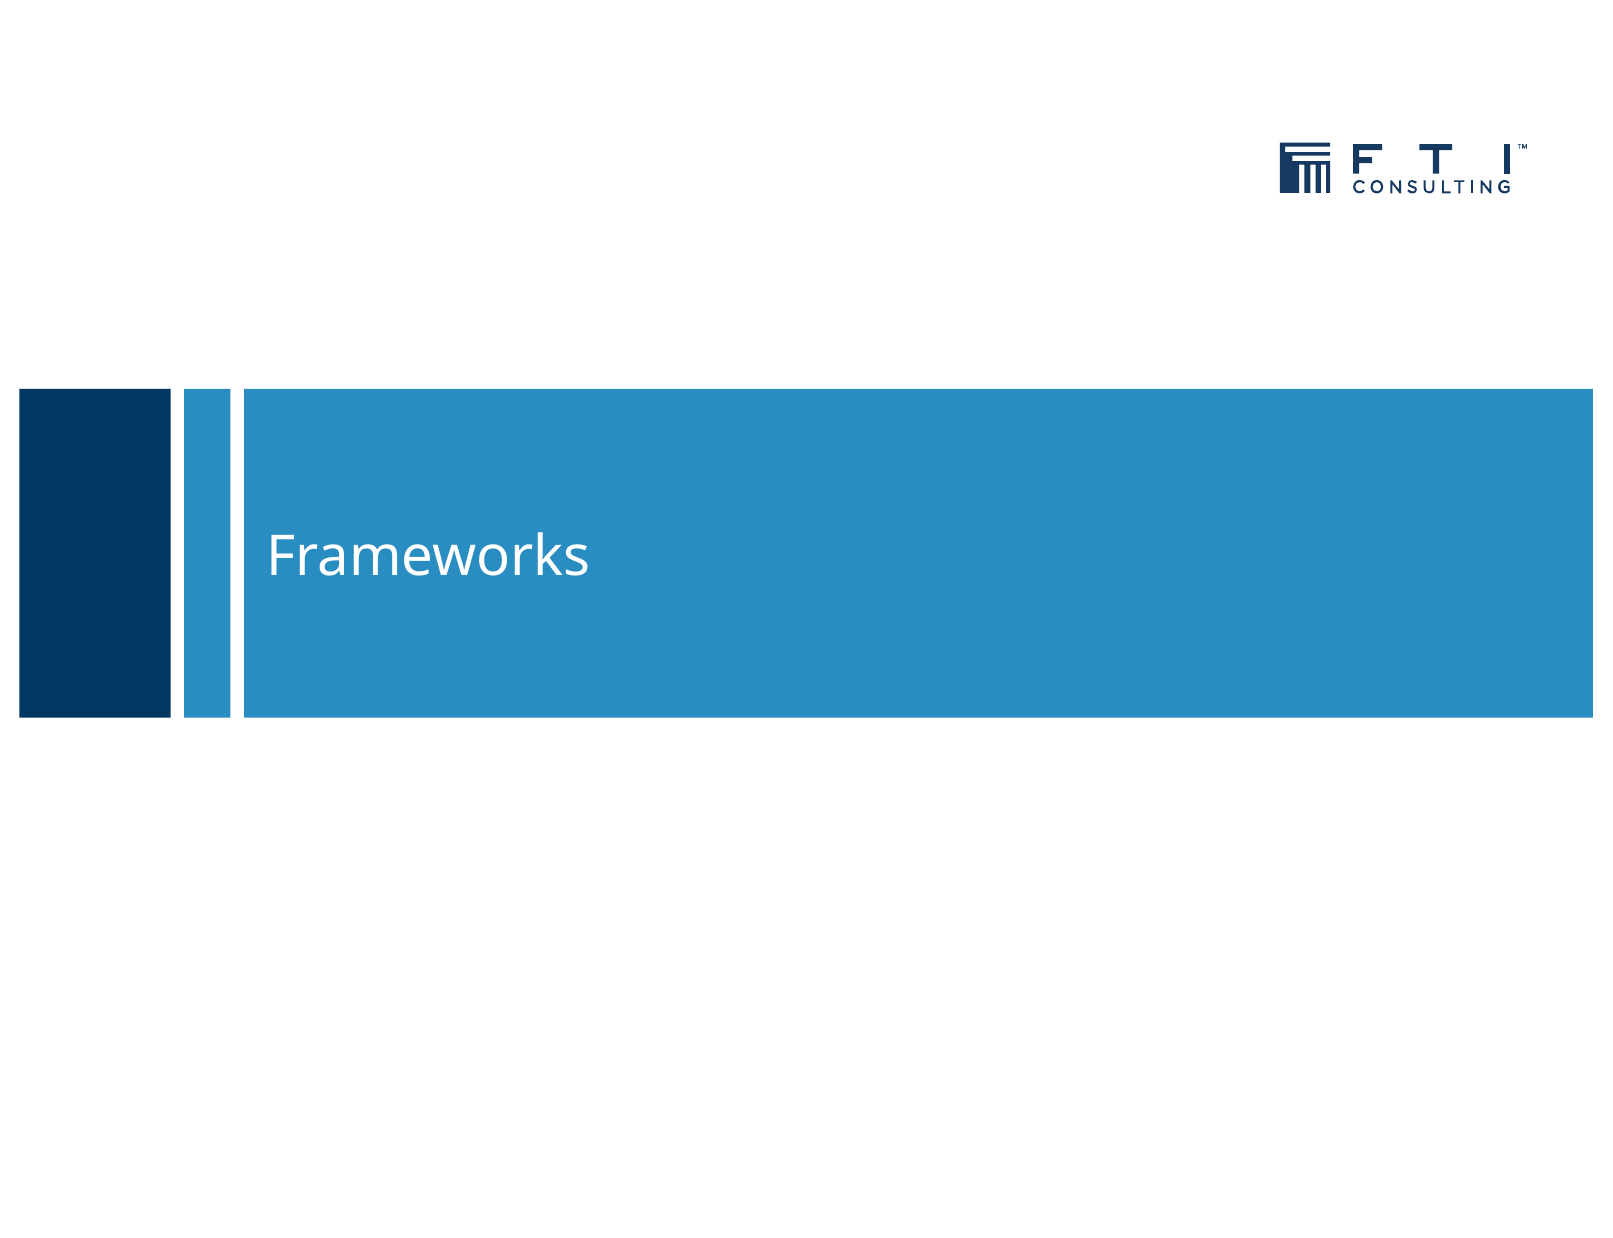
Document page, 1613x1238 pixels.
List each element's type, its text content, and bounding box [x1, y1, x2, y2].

title Frameworks [244, 388, 1593, 718]
